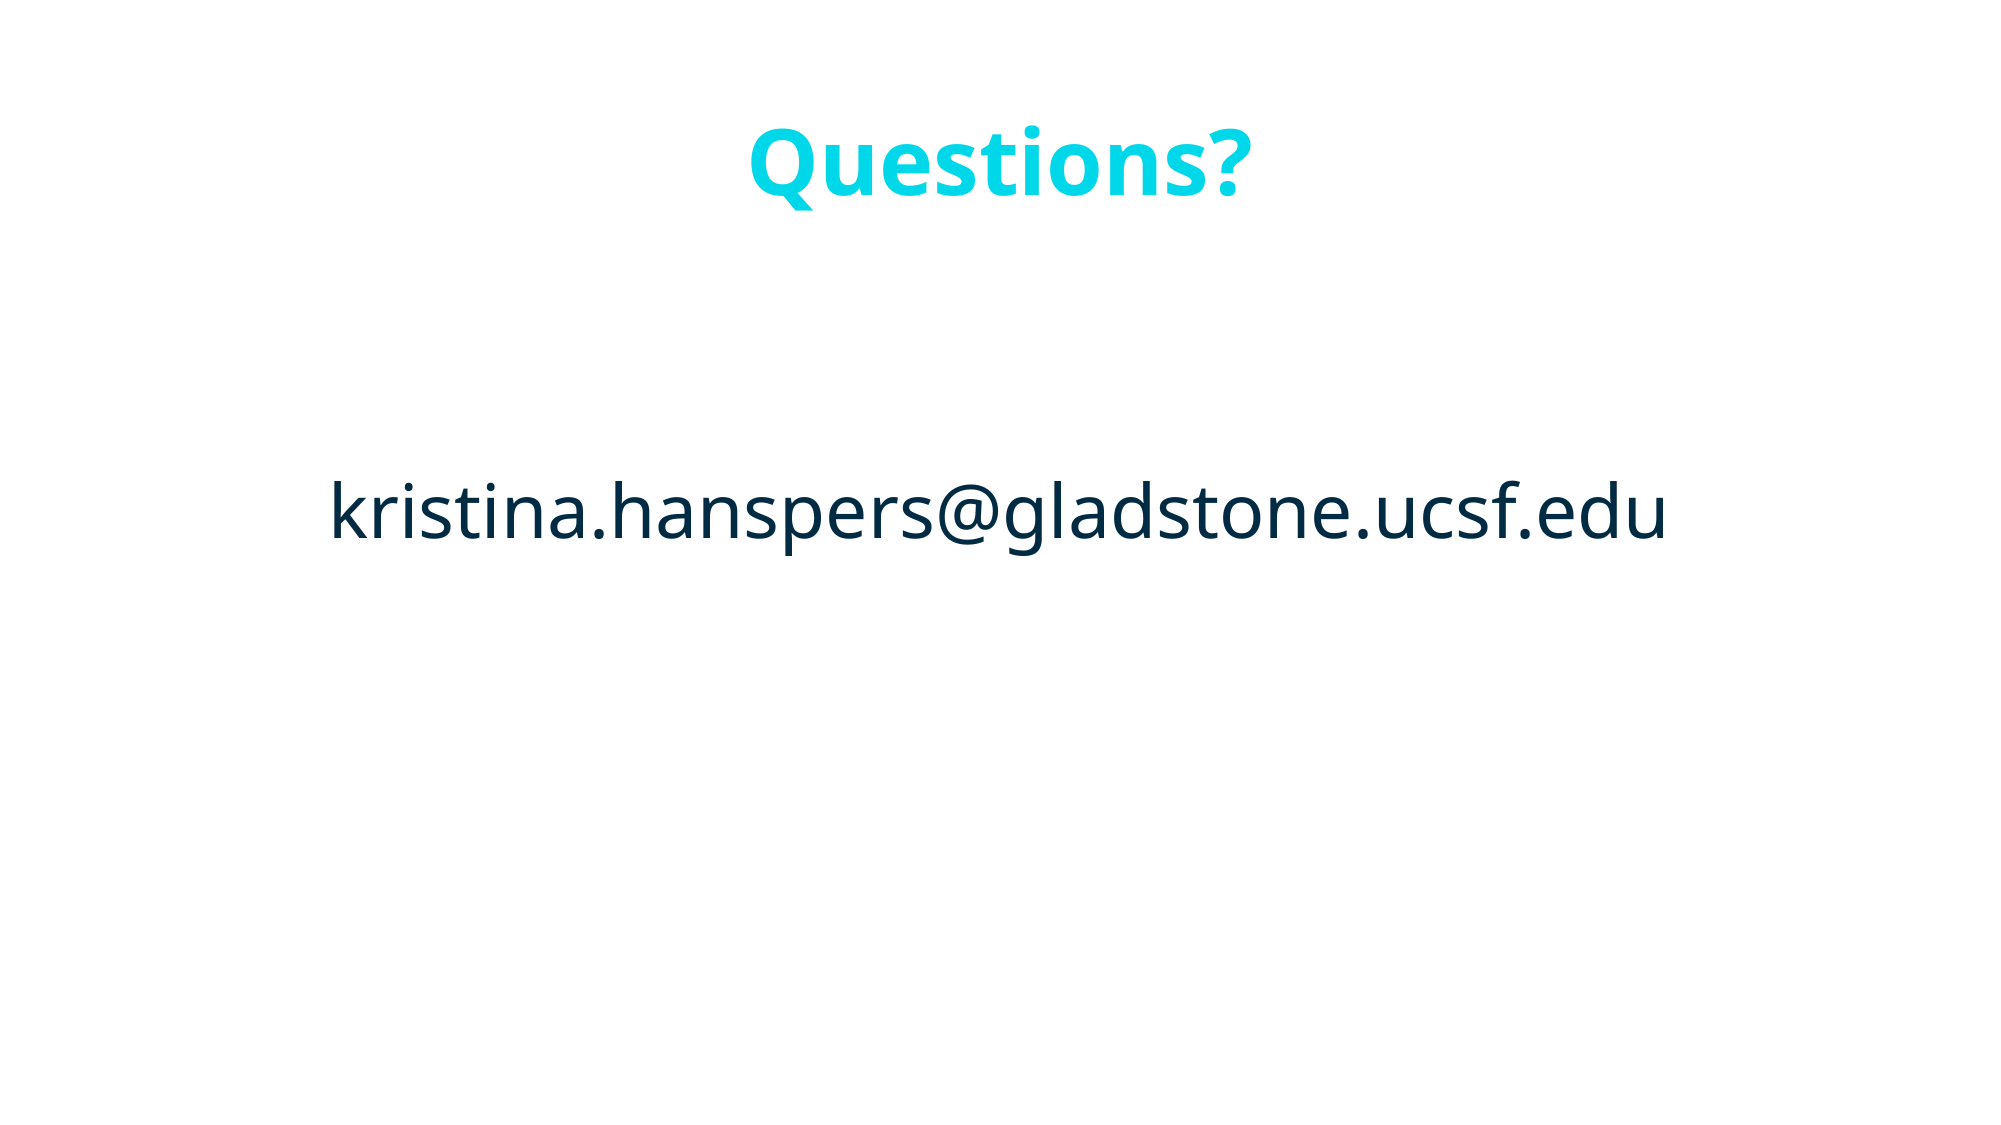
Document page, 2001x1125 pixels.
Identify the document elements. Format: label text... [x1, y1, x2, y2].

list kristina.hanspers@gladstone.ucsf.edu [137, 299, 1863, 1014]
title Questions? [137, 116, 1863, 278]
